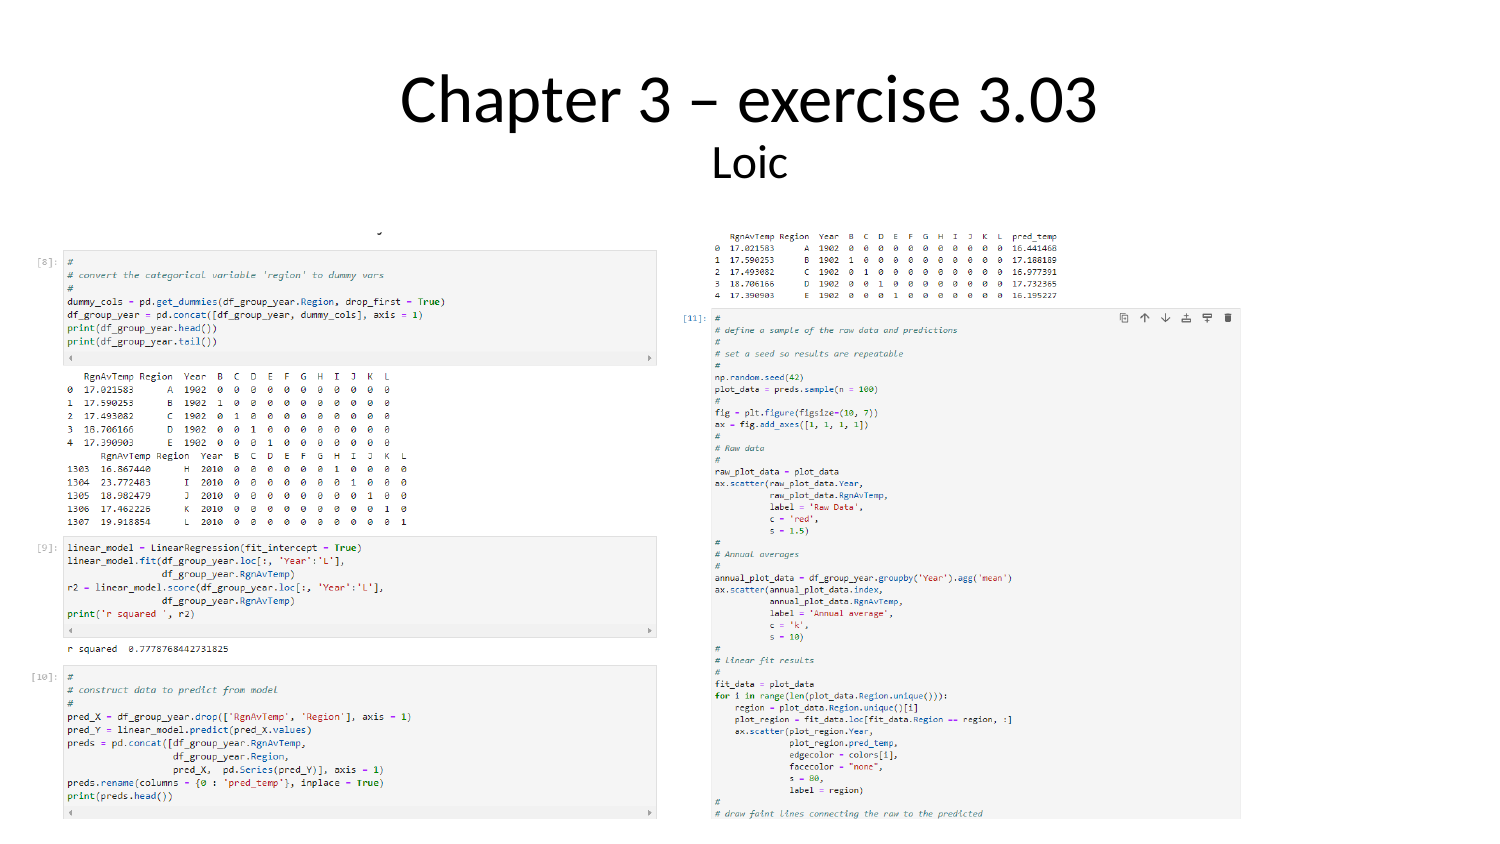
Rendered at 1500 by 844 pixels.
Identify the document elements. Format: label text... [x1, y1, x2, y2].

picture [673, 232, 1245, 819]
title Chapter 3 – exercise 3.03 Loic [103, 44, 1397, 208]
picture [24, 232, 663, 819]
